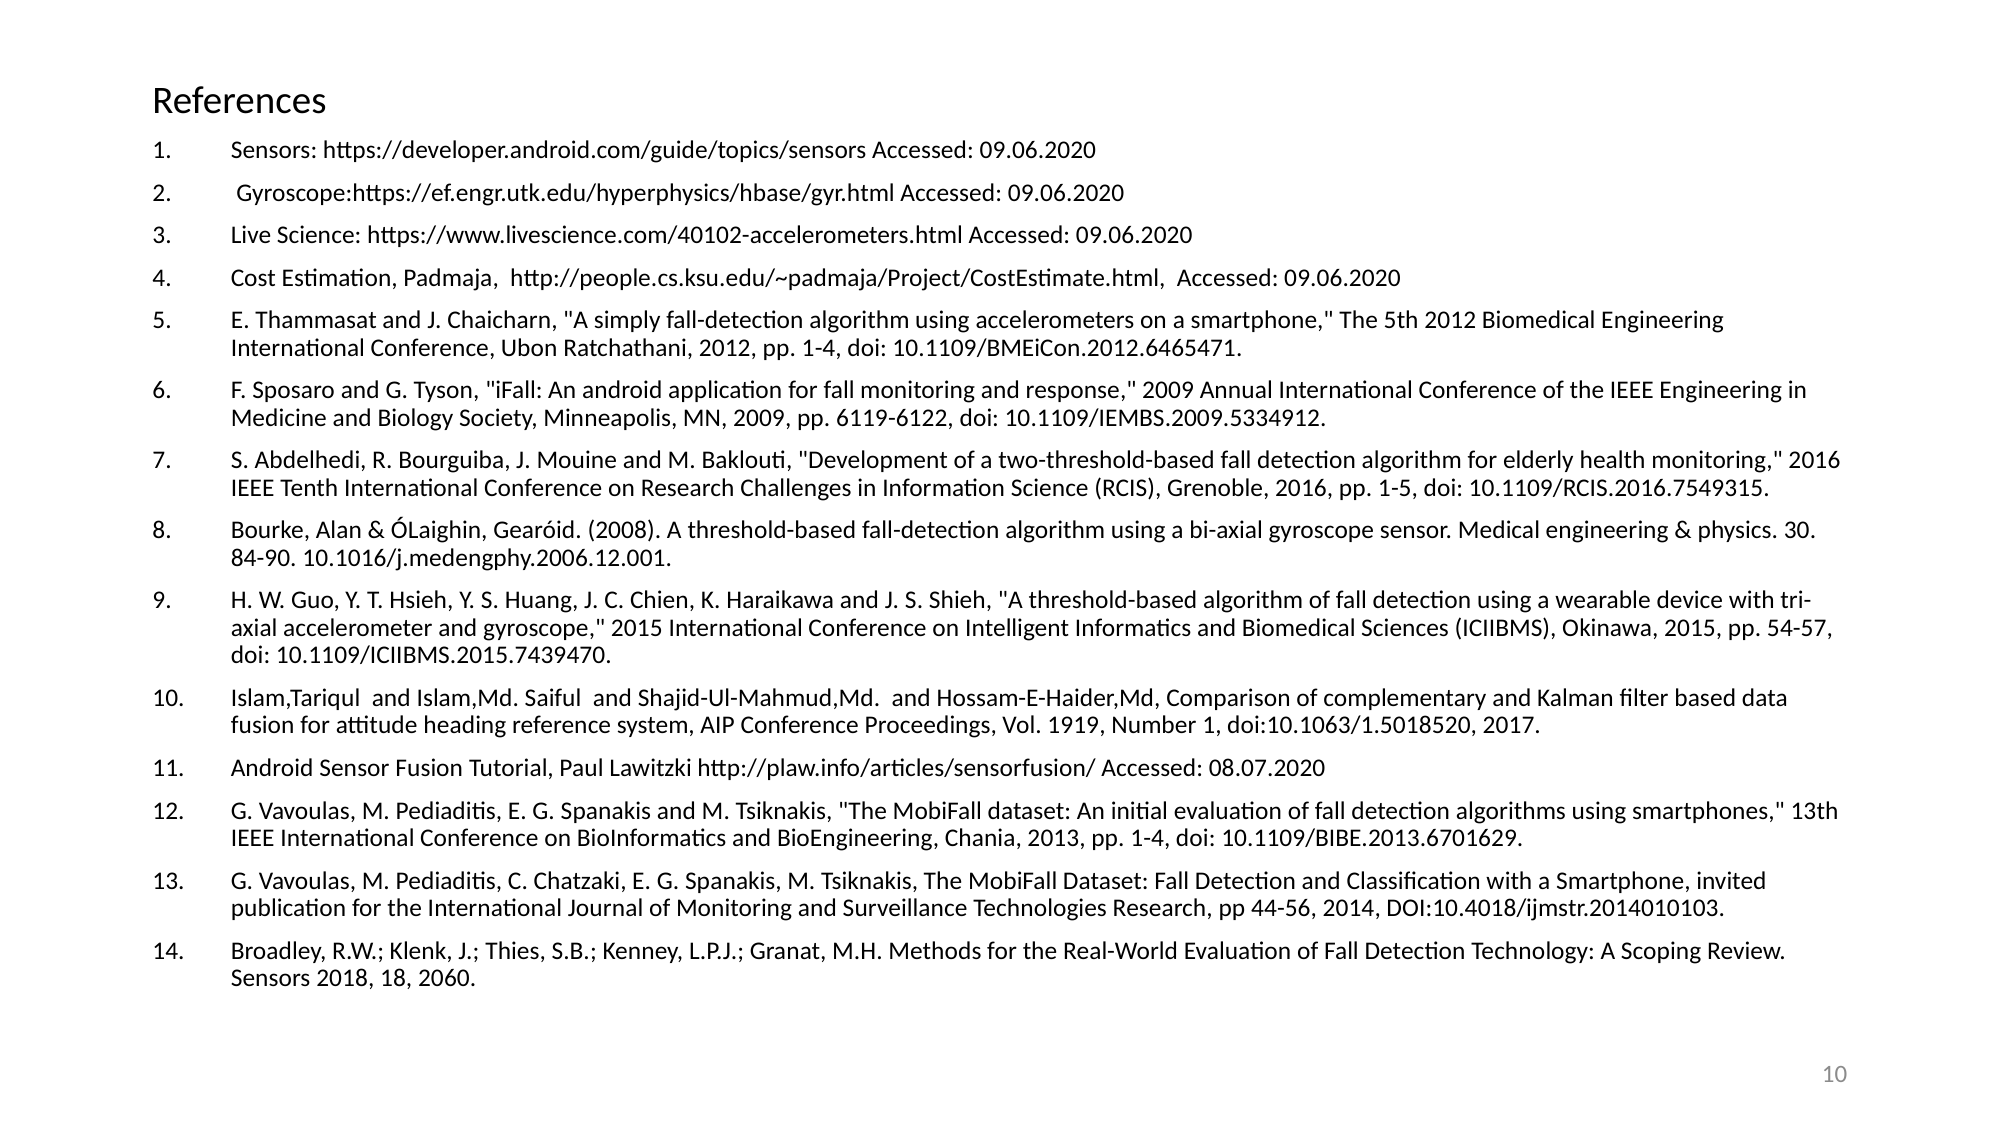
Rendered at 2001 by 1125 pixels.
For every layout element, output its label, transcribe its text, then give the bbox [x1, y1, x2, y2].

slide_number 10 [1412, 1042, 1863, 1103]
list References Sensors: https://developer.android.com/guide/topics/sensors Accessed: 09.06.2020 Gyroscope:https://ef.engr.utk.edu/hyperphysics/hbase/gyr.html Accessed: 09.06.2020 Live Science: https://www.livescience.com/40102-accelerometers.html Accessed: 09.06.2020 Cost Estimation, Padmaja, http://people.cs.ksu.edu/~padmaja/Project/CostEstimate.html, Accessed: 09.06.2020 E. Thammasat and J. Chaicharn, "A simply fall-detection algorithm using accelerometers on a smartphone," The 5th 2012 Biomedical Engineering International Conference, Ubon Ratchathani, 2012, pp. 1-4, doi: 10.1109/BMEiCon.2012.6465471. F. Sposaro and G. Tyson, "iFall: An android application for fall monitoring and response," 2009 Annual International Conference of the IEEE Engineering in Medicine and Biology Society, Minneapolis, MN, 2009, pp. 6119-6122, doi: 10.1109/IEMBS.2009.5334912. S. Abdelhedi, R. Bourguiba, J. Mouine and M. Baklouti, "Development of a two-threshold-based fall detection algorithm for elderly health monitoring," 2016 IEEE Tenth International Conference on Research Challenges in Information Science (RCIS), Grenoble, 2016, pp. 1-5, doi: 10.1109/RCIS.2016.7549315. Bourke, Alan & ÓLaighin, Gearóid. (2008). A threshold-based fall-detection algorithm using a bi-axial gyroscope sensor. Medical engineering & physics. 30. 84-90. 10.1016/j.medengphy.2006.12.001. H. W. Guo, Y. T. Hsieh, Y. S. Huang, J. C. Chien, K. Haraikawa and J. S. Shieh, "A threshold-based algorithm of fall detection using a wearable device with tri-axial accelerometer and gyroscope," 2015 International Conference on Intelligent Informatics and Biomedical Sciences (ICIIBMS), Okinawa, 2015, pp. 54-57, doi: 10.1109/ICIIBMS.2015.7439470. Islam,Tariqul and Islam,Md. Saiful and Shajid-Ul-Mahmud,Md. and Hossam-E-Haider,Md, Comparison of complementary and Kalman filter based data fusion for attitude heading reference system, AIP Conference Proceedings, Vol. 1919, Number 1, doi:10.1063/1.5018520, 2017. Android Sensor Fusion Tutorial, Paul Lawitzki http://plaw.info/articles/sensorfusion/ Accessed: 08.07.2020 G. Vavoulas, M. Pediaditis, E. G. Spanakis and M. Tsiknakis, "The MobiFall dataset: An initial evaluation of fall detection algorithms using smartphones," 13th IEEE International Conference on BioInformatics and BioEngineering, Chania, 2013, pp. 1-4, doi: 10.1109/BIBE.2013.6701629. G. Vavoulas, M. Pediaditis, C. Chatzaki, E. G. Spanakis, M. Tsiknakis, The MobiFall Dataset: Fall Detection and Classification with a Smartphone, invited publication for the International Journal of Monitoring and Surveillance Technologies Research, pp 44-56, 2014, DOI:10.4018/ijmstr.2014010103. Broadley, R.W.; Klenk, J.; Thies, S.B.; Kenney, L.P.J.; Granat, M.H. Methods for the Real-World Evaluation of Fall Detection Technology: A Scoping Review. Sensors 2018, 18, 2060. [137, 72, 1863, 1014]
